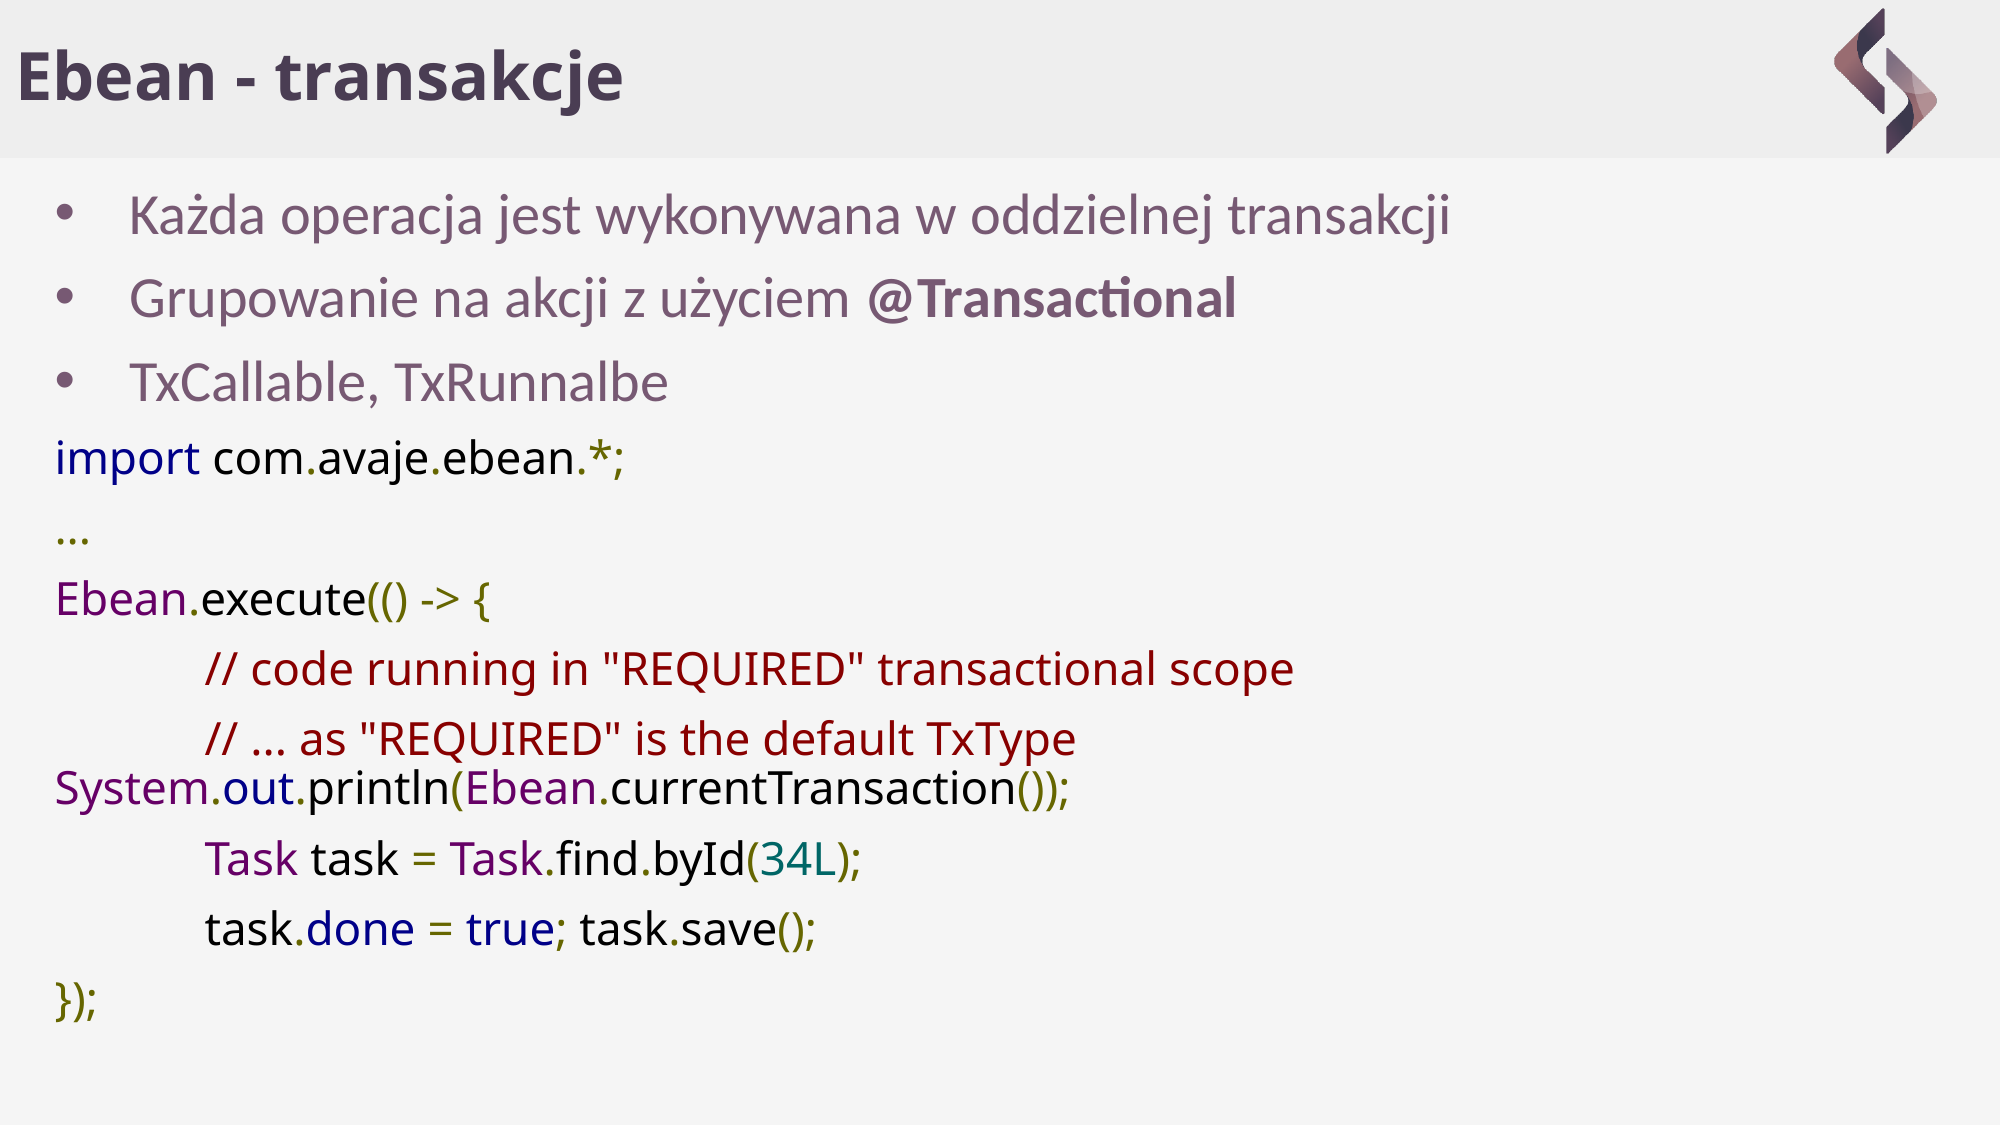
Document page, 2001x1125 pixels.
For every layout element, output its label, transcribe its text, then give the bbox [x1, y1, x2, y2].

picture [1787, 0, 2001, 166]
title Ebean - transakcje [0, 0, 1788, 158]
list Każda operacja jest wykonywana w oddzielnej transakcji Grupowanie na akcji z użyciem @Transactional TxCallable, TxRunnalbe import com.avaje.ebean.*; ... Ebean.execute(() -> { // code running in "REQUIRED" transactional scope // ... as "REQUIRED" is the default TxType System.out.println(Ebean.currentTransaction()); Task task = Task.find.byId(34L); task.done = true; task.save(); }); [39, 176, 1969, 1041]
